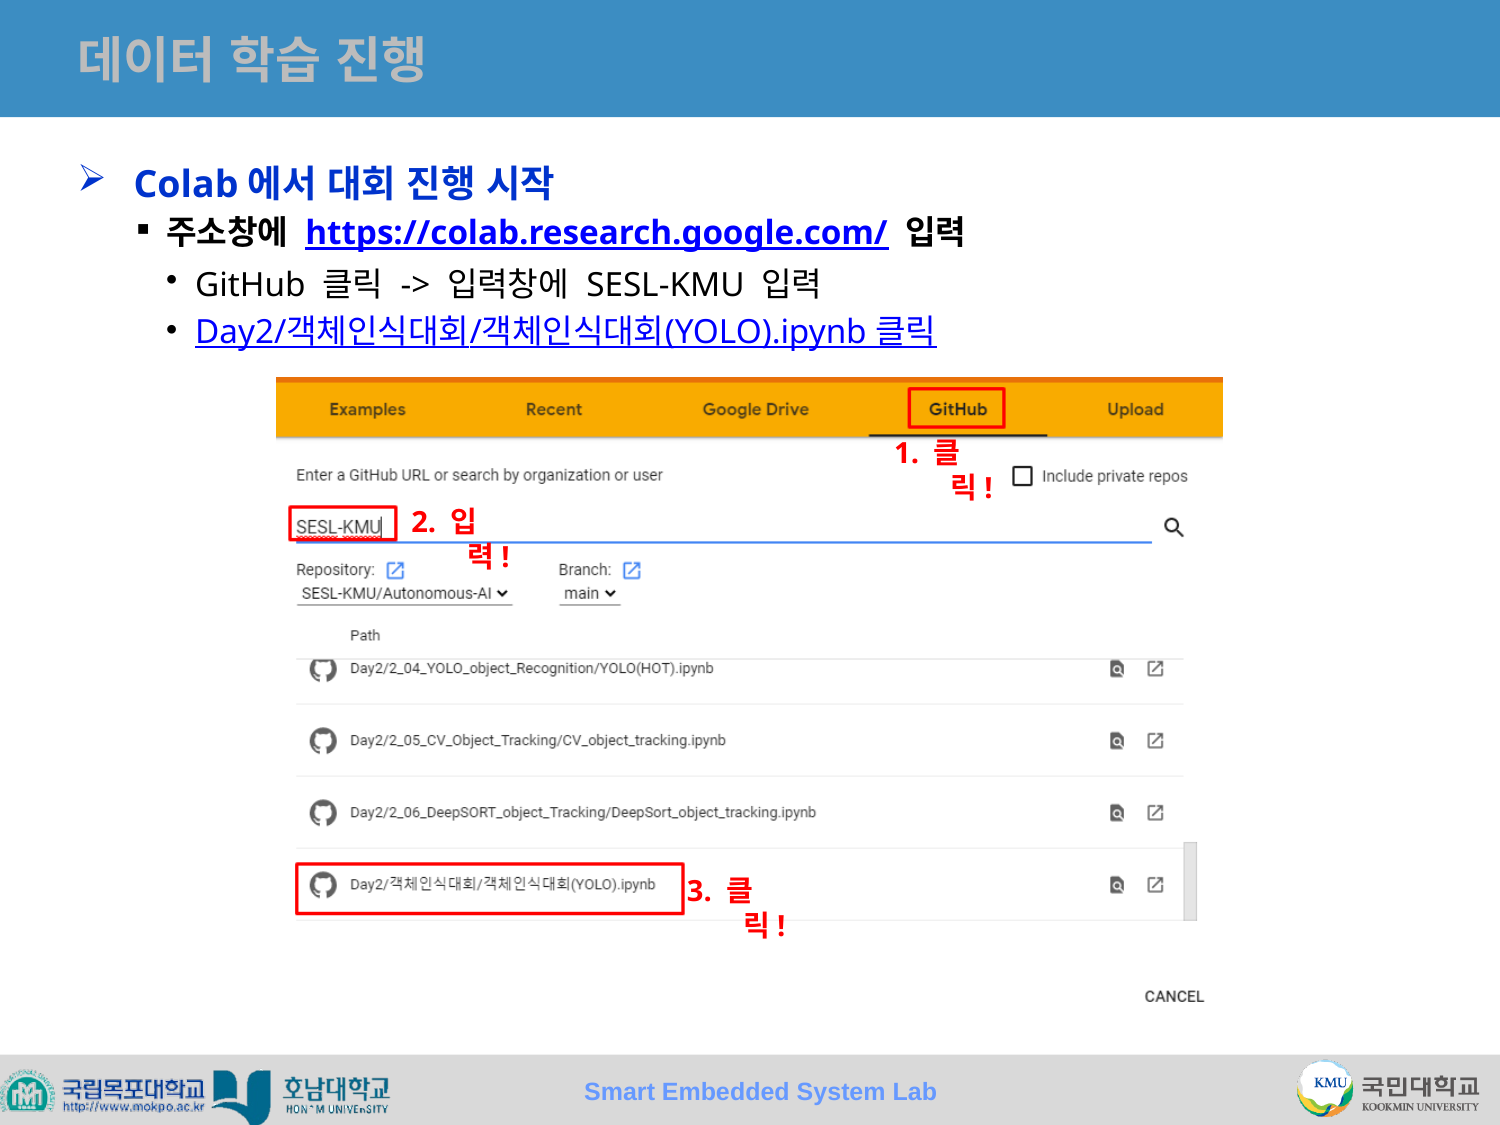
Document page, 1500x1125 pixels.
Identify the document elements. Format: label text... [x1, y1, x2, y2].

picture [0, 1067, 207, 1118]
picture [209, 1067, 392, 1125]
picture [276, 376, 1224, 1020]
title 데이터 학습 진행 [62, 11, 1442, 106]
picture [1284, 1054, 1488, 1125]
list Colab에서 대회 진행 시작 주소창에 https://colab.research.google.com/ 입력 GitHub 클릭 -> 입력창에 SESL-KMU 입력 Day2/객체인식대회/객체인식대회(YOLO).ipynb 클릭 [62, 152, 1442, 1055]
